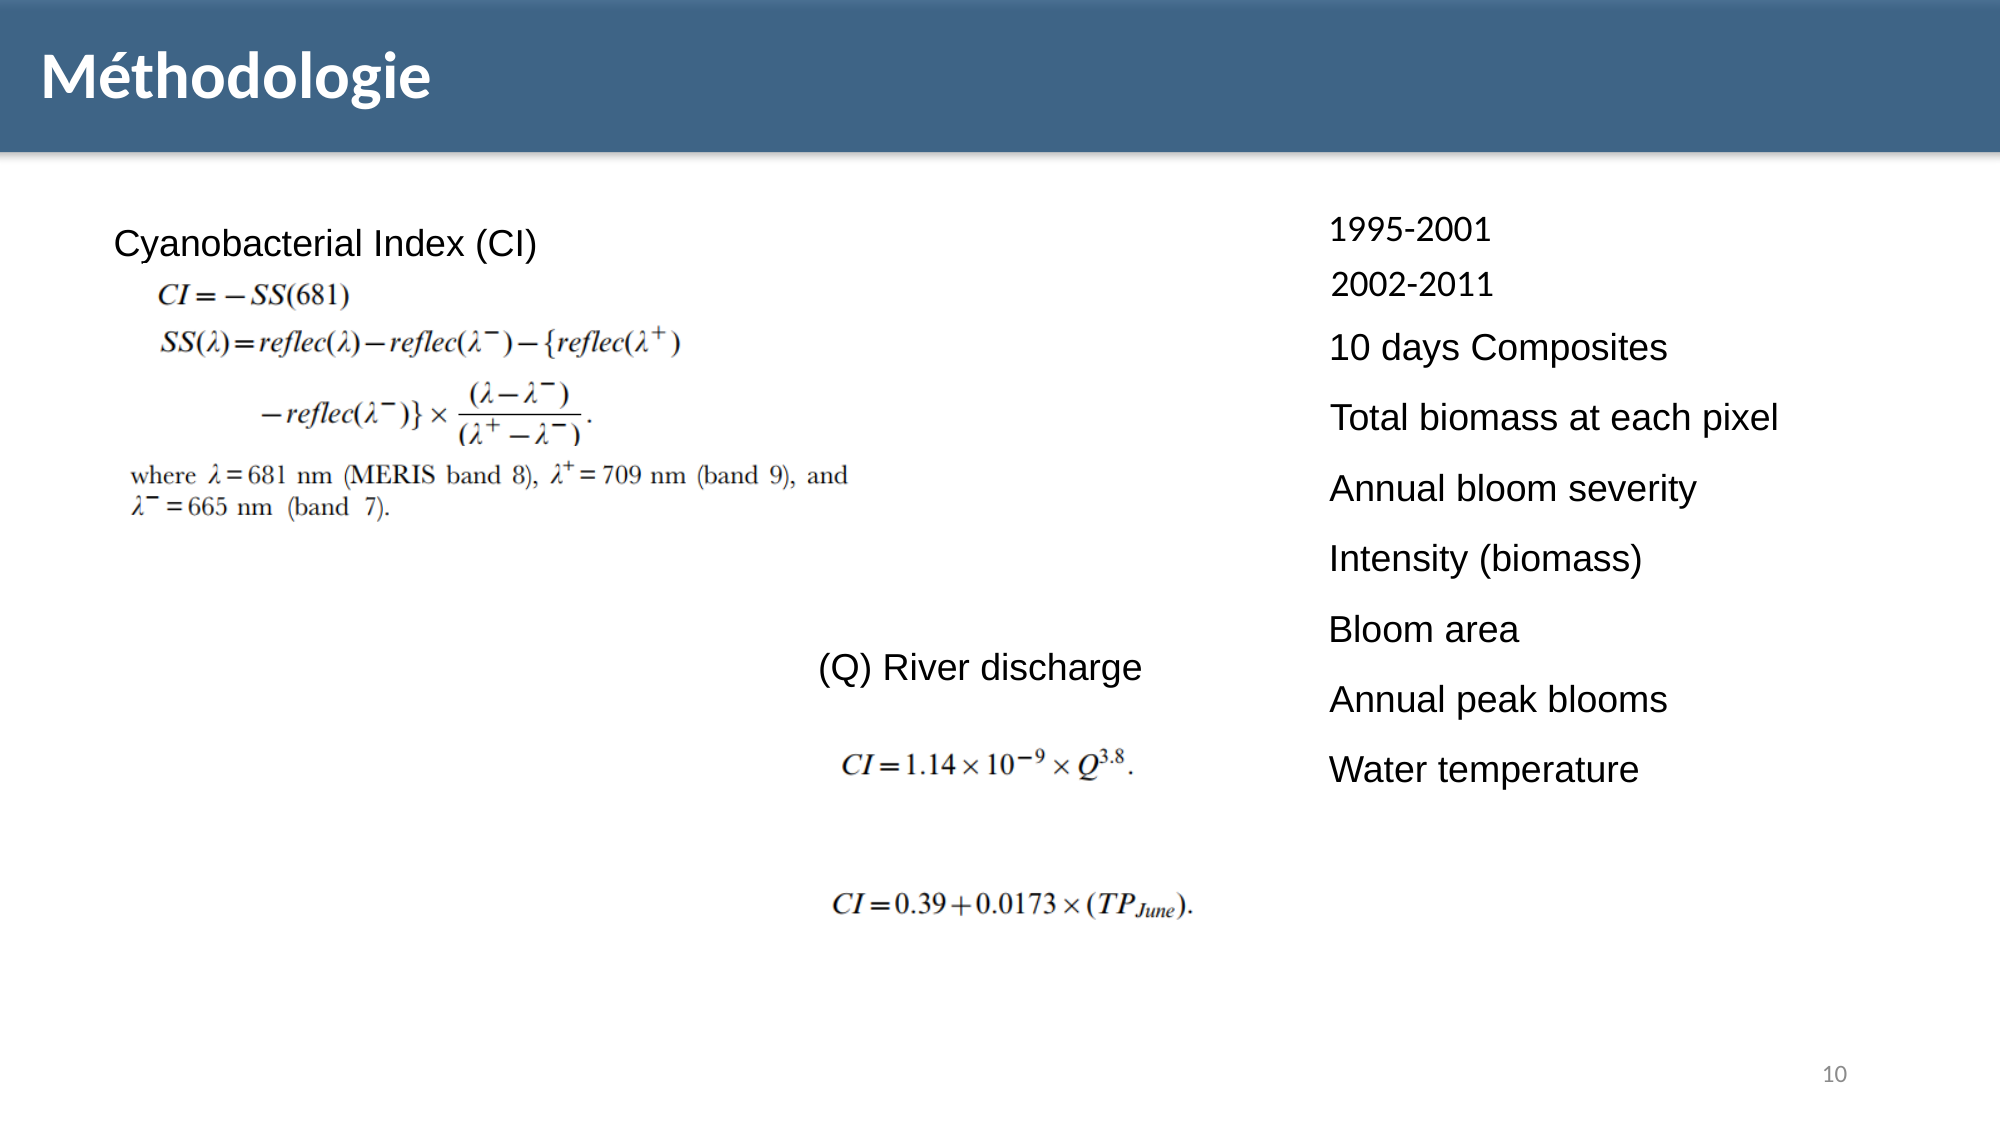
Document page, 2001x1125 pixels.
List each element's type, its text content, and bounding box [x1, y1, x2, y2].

text_box 1995-2001 [1313, 196, 1507, 256]
picture [820, 873, 1205, 930]
text_box 10 days Composites [1314, 315, 1684, 376]
text_box Water temperature [1314, 737, 1655, 798]
text_box (Q) River discharge [803, 635, 1158, 696]
text_box Total biomass at each pixel [1315, 385, 1795, 446]
text_box Intensity (biomass) [1314, 526, 1659, 587]
text_box Annual bloom severity [1314, 456, 1713, 516]
picture [118, 263, 860, 536]
picture [816, 728, 1161, 792]
text_box Bloom area [1313, 597, 1535, 657]
text_box Cyanobacterial Index (CI) [98, 211, 553, 272]
text_box [0, 0, 2000, 153]
text_box Annual peak blooms [1314, 667, 1683, 728]
text_box 2002-2011 [1315, 252, 1510, 312]
slide_number 10 [1412, 1042, 1863, 1103]
text_box Méthodologie [25, 31, 2000, 120]
